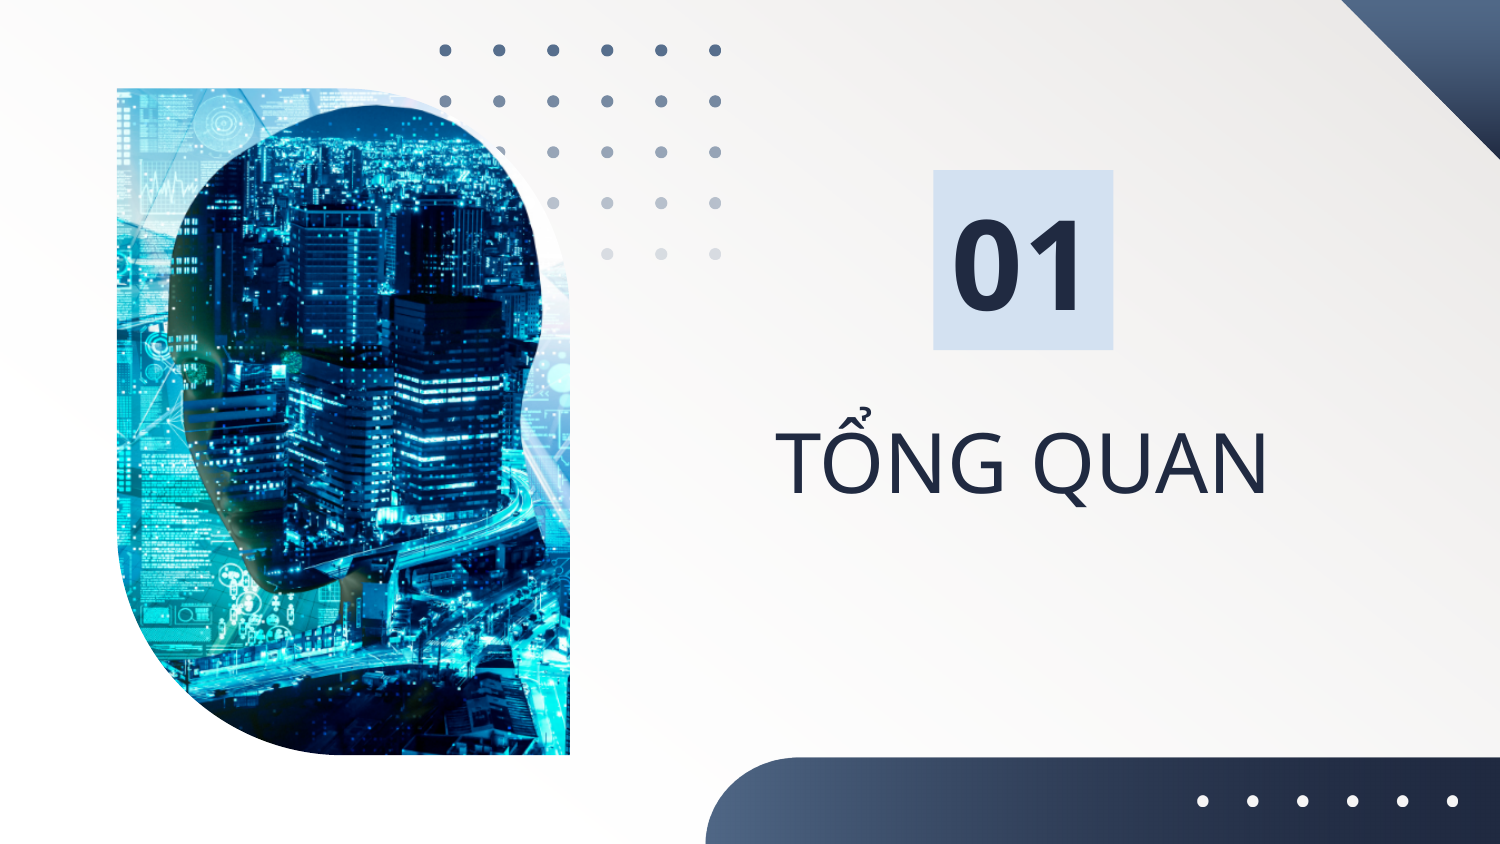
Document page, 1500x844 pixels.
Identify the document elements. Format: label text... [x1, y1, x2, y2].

title 01 [933, 170, 1114, 351]
picture [0, 0, 1500, 844]
title TỔNG QUAN [663, 395, 1383, 624]
picture [706, 758, 1500, 844]
